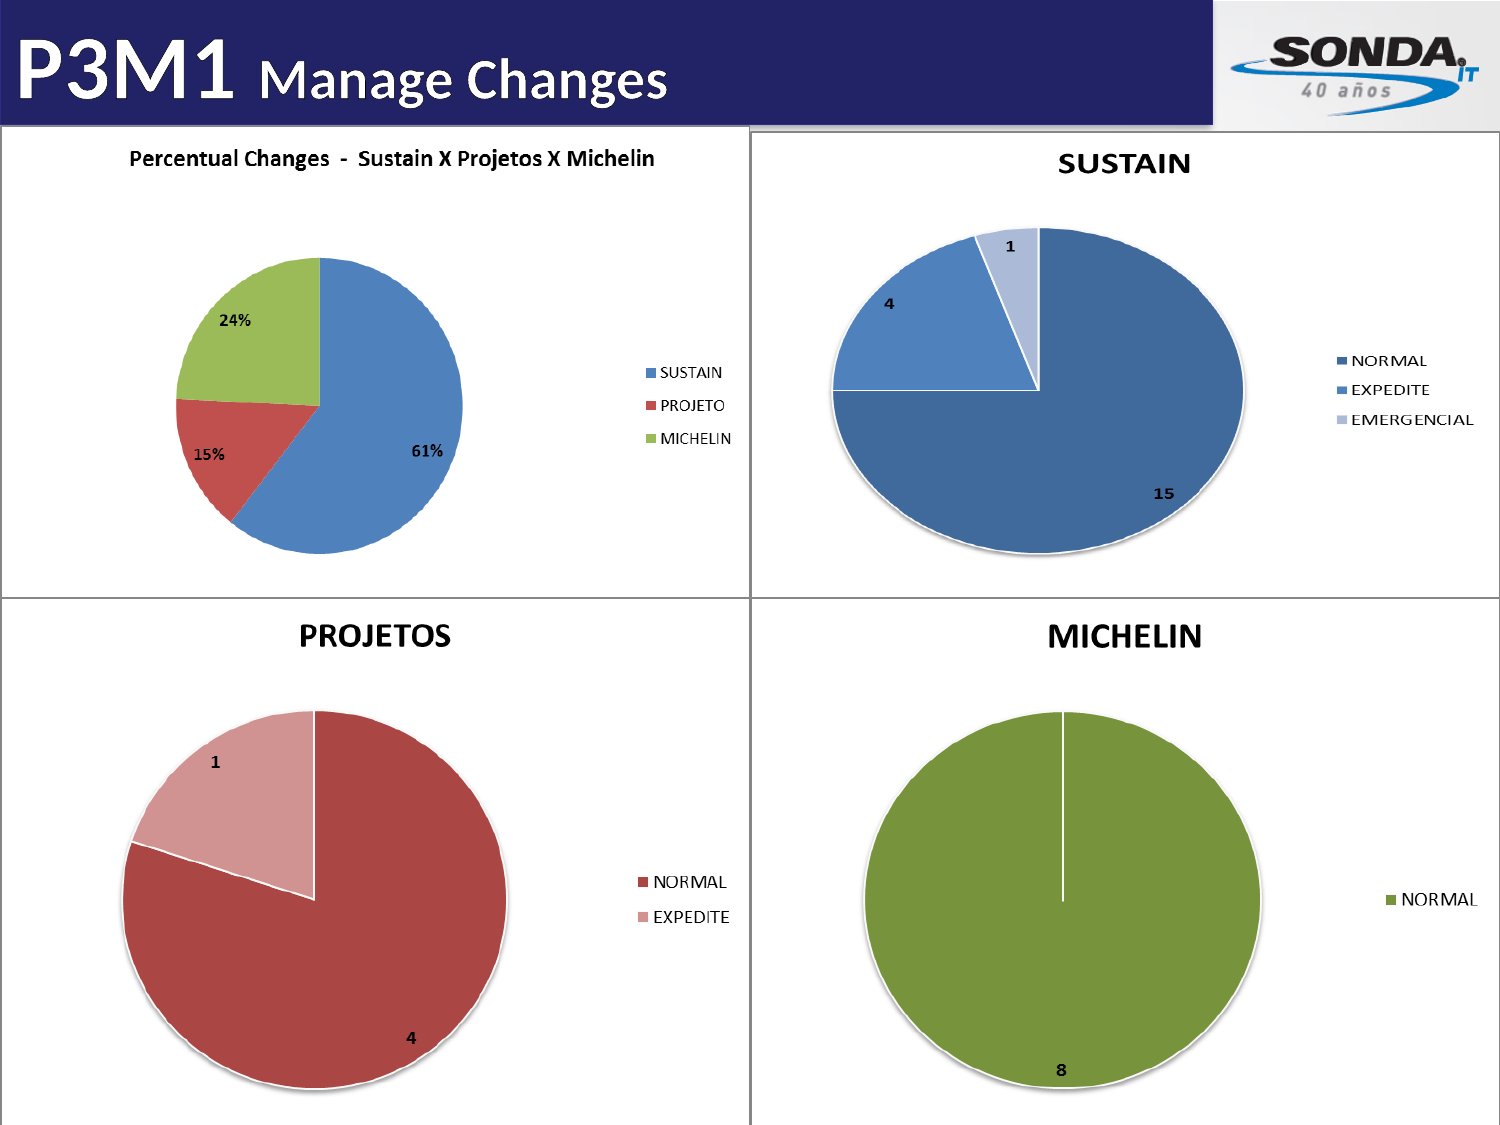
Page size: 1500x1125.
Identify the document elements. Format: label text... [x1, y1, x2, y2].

text_box P3M1 Manage Changes [0, 0, 1213, 125]
picture [0, 1, 1500, 1125]
